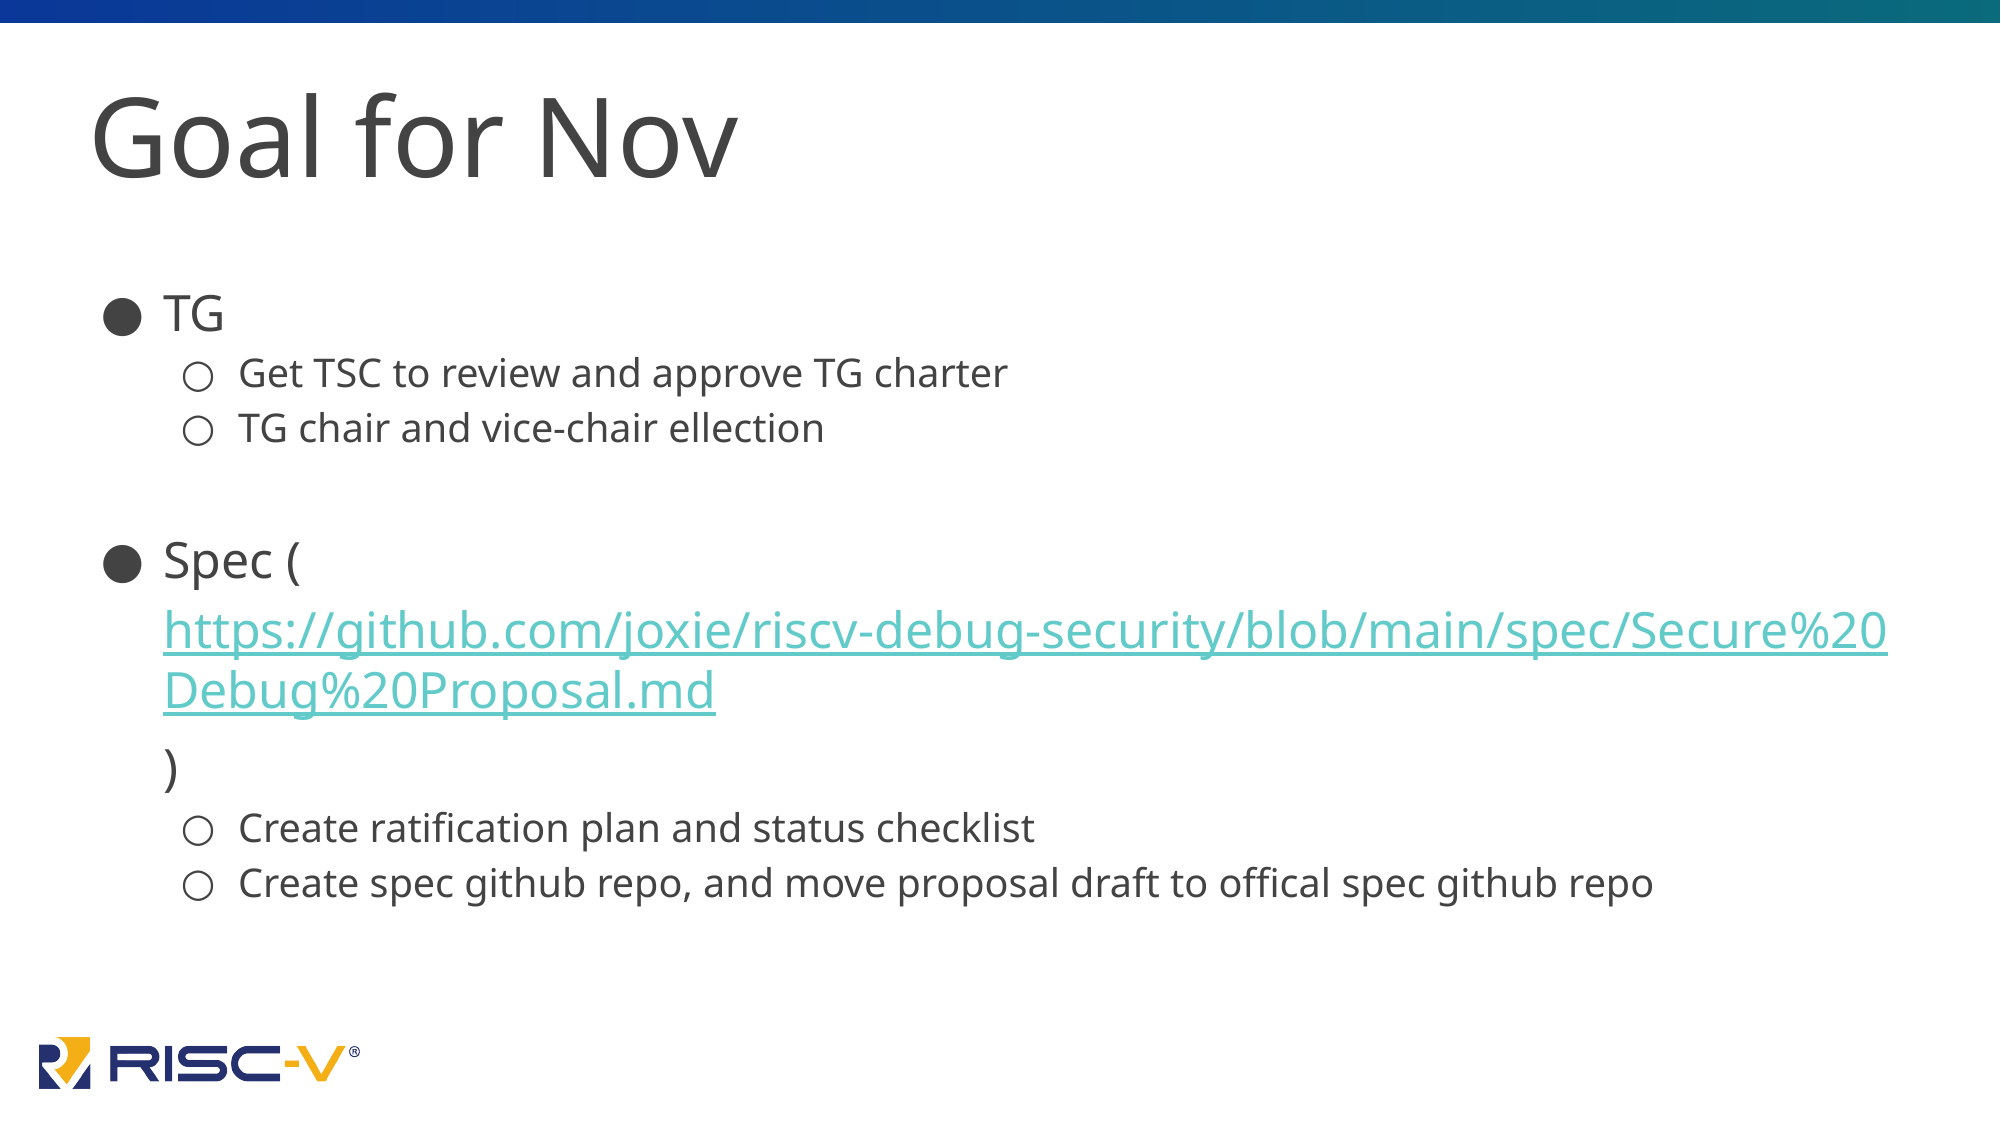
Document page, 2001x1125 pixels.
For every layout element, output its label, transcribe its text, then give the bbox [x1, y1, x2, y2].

list TG Get TSC to review and approve TG charter TG chair and vice-chair ellection Spec (https://github.com/joxie/riscv-debug-security/blob/main/spec/Secure%20Debug%20Proposal.md) Create ratification plan and status checklist Create spec github repo, and move proposal draft to offical spec github repo [68, 252, 1932, 1000]
picture [39, 1037, 360, 1089]
title Goal for Nov [68, 47, 1932, 211]
